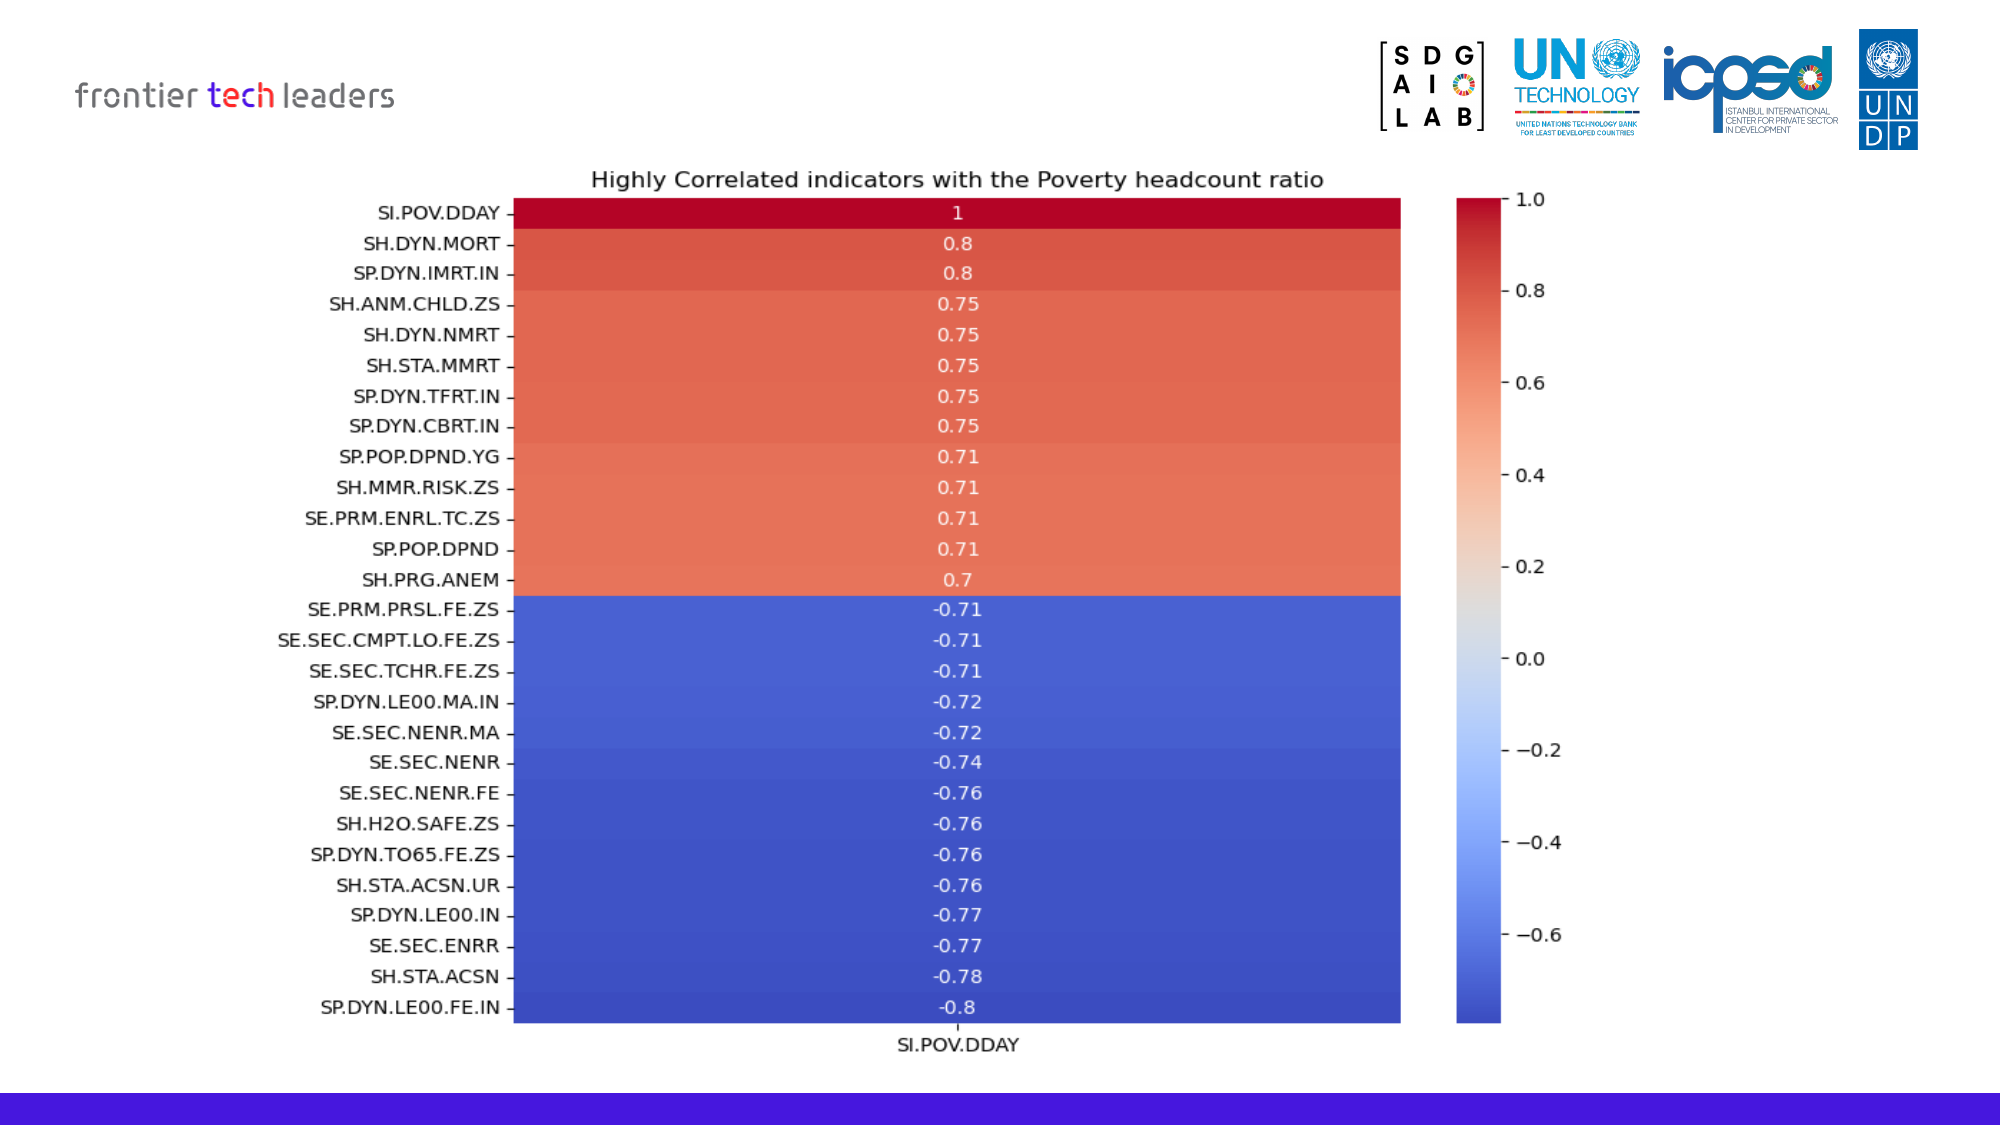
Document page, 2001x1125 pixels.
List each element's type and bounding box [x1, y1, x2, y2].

picture [261, 158, 1577, 1069]
picture [75, 82, 394, 108]
text_box [0, 1093, 2000, 1125]
text_box [1377, 29, 1918, 150]
